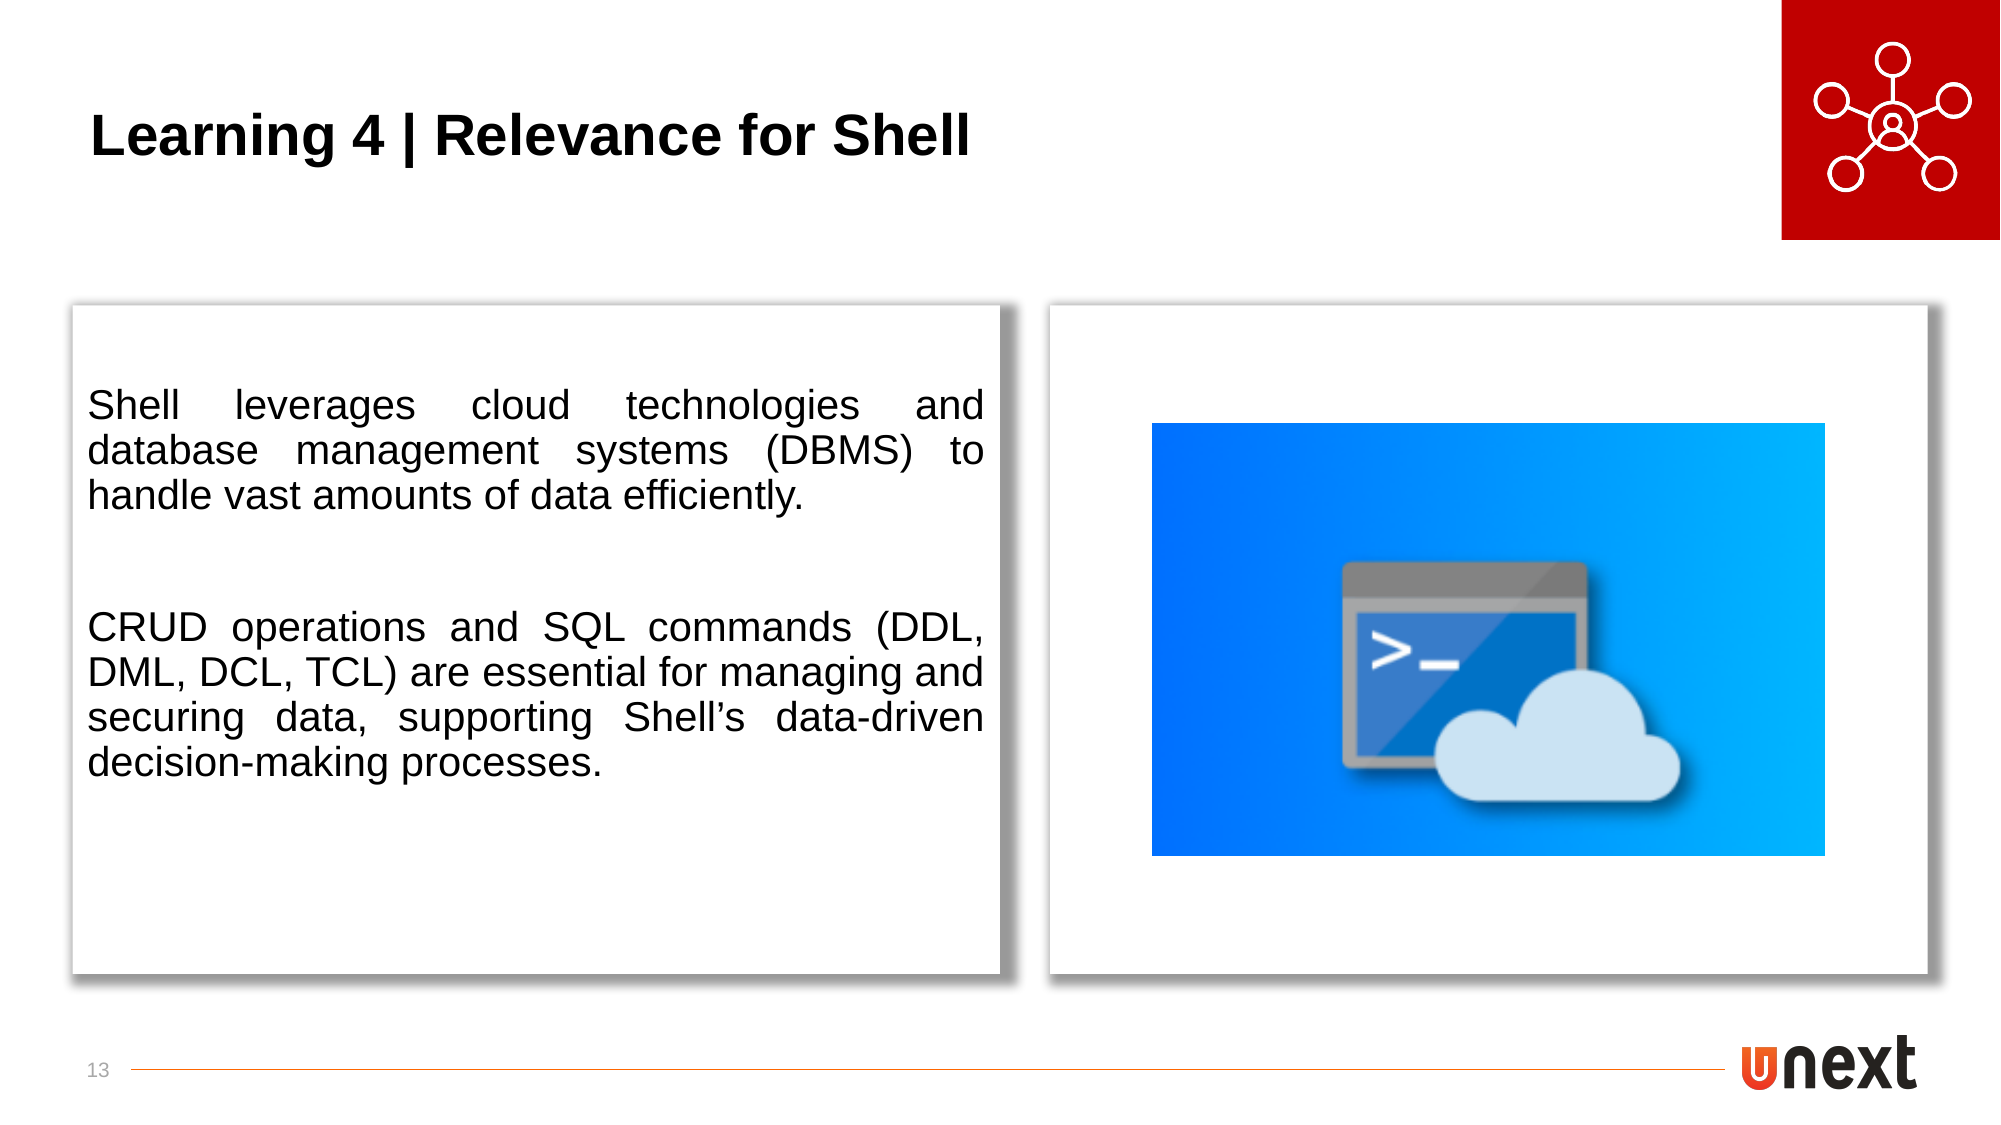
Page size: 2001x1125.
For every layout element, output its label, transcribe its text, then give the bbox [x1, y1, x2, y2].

picture [1742, 1035, 1917, 1090]
text_box [1050, 305, 1928, 974]
text_box [1781, 0, 2000, 241]
slide_number 13 [48, 1047, 110, 1091]
picture [1795, 19, 1990, 214]
picture [1152, 423, 1693, 856]
text_box Shell leverages cloud technologies and database management systems (DBMS) to handle vast amounts of data efficiently. CRUD operations and SQL commands (DDL, DML, DCL, TCL) are essential for managing and securing data, supporting Shell’s data-driven decision-making processes. [72, 305, 1000, 974]
title Learning 4 | Relevance for Shell [76, 78, 1795, 196]
